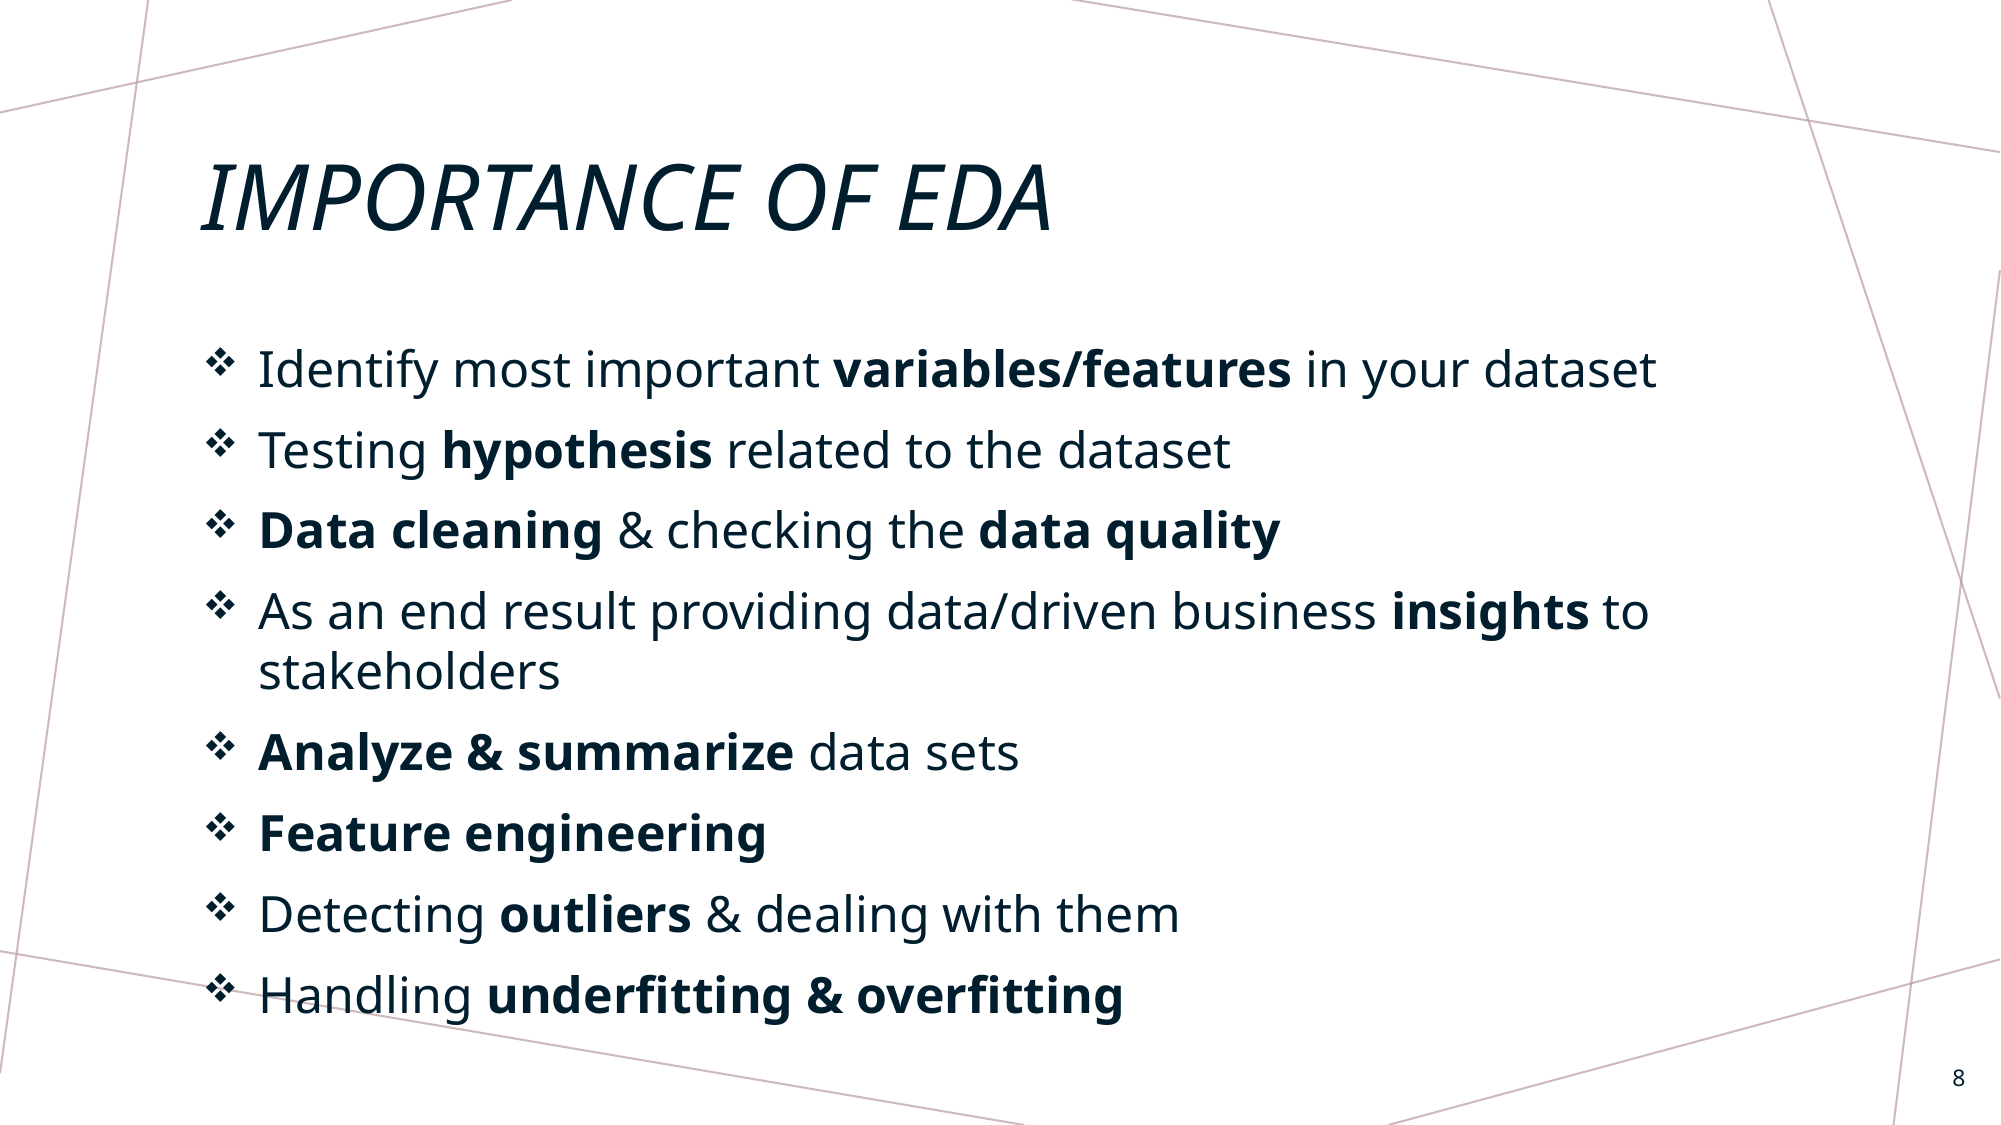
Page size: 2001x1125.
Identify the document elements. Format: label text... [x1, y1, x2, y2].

list Identify most important variables/features in your dataset Testing hypothesis related to the dataset Data cleaning & checking the data quality As an end result providing data/driven business insights to stakeholders Analyze & summarize data sets Feature engineering Detecting outliers & dealing with them Handling underfitting & overfitting [187, 329, 1813, 990]
slide_number 8 [1903, 1049, 1981, 1110]
title Importance of eda [187, 87, 1813, 315]
